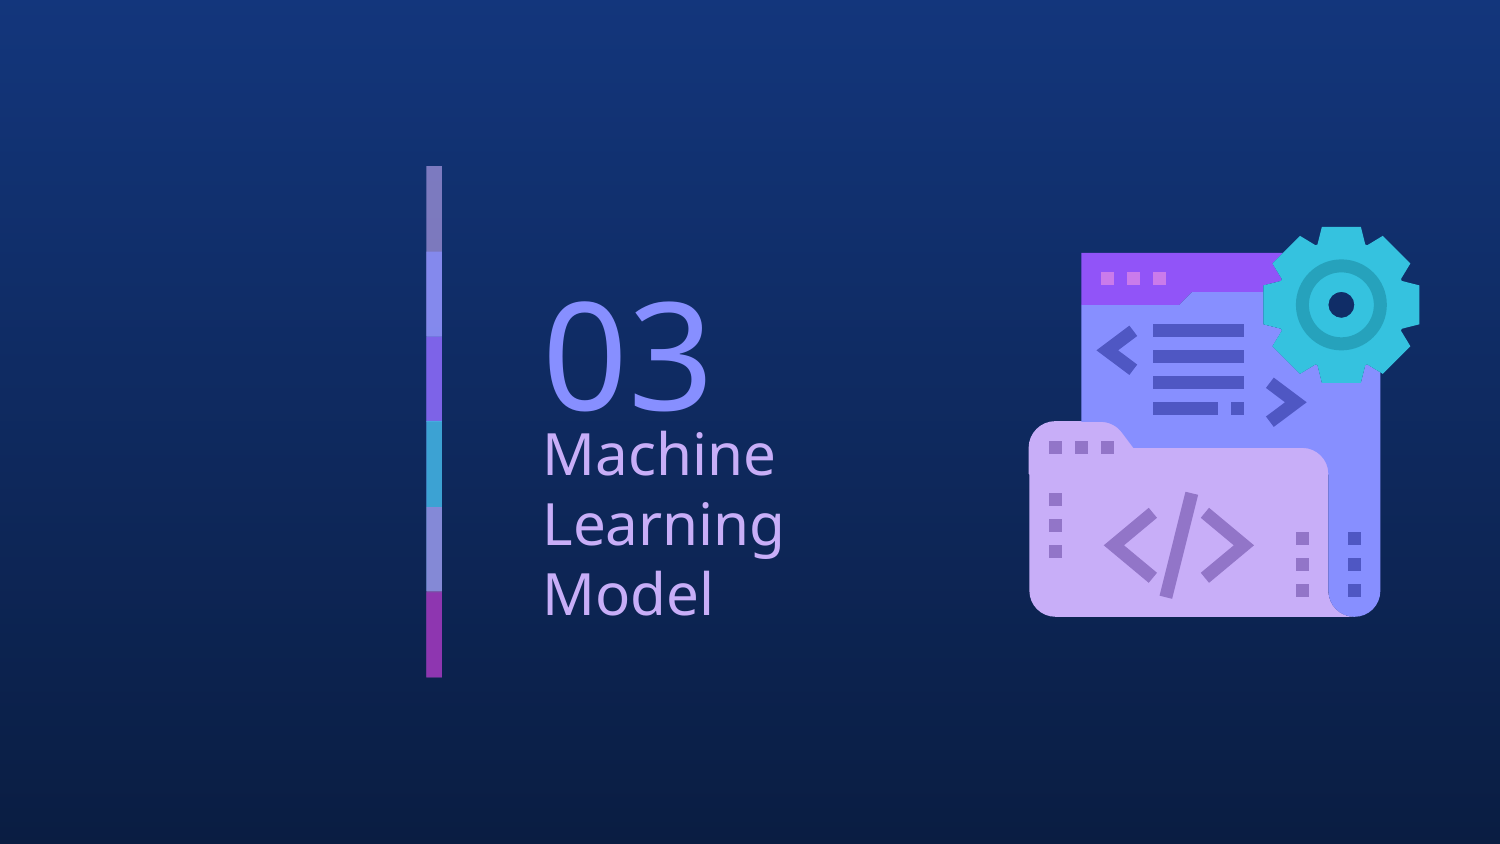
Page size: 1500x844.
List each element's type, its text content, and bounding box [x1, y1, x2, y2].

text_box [1029, 226, 1420, 618]
title 03 [527, 249, 790, 450]
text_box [425, 165, 443, 678]
title Machine Learning Model [527, 450, 958, 595]
